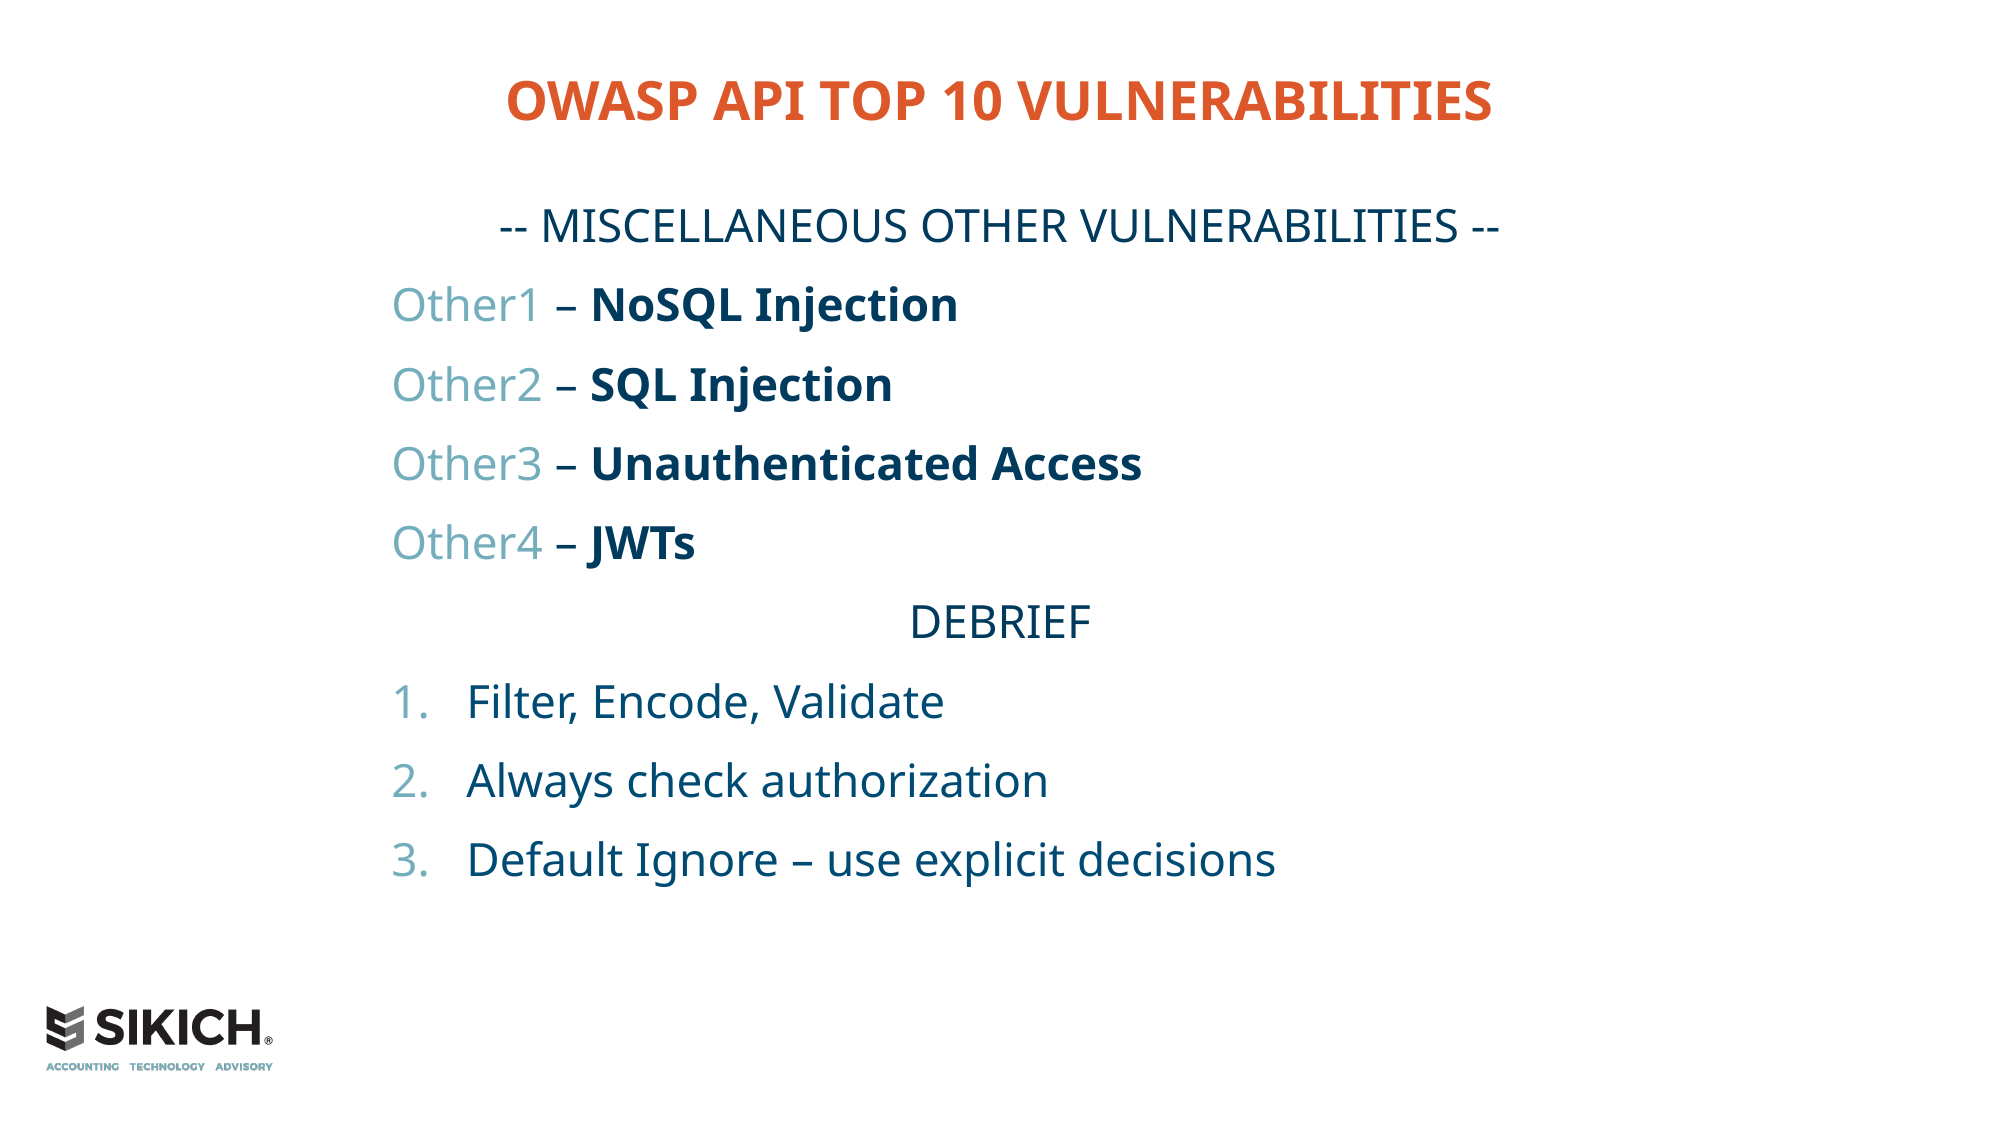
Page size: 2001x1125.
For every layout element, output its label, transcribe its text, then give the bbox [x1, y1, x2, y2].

picture [18, 977, 300, 1099]
list OWASP API Top 10 Vulnerabilities -- MISCELLANEOUS OTHER VULNERABILITIES -- Other1 – NoSQL Injection Other2 – SQL Injection Other3 – Unauthenticated Access Other4 – JWTs DEBRIEF Filter, Encode, Validate Always check authorization Default Ignore – use explicit decisions [376, 58, 1624, 984]
